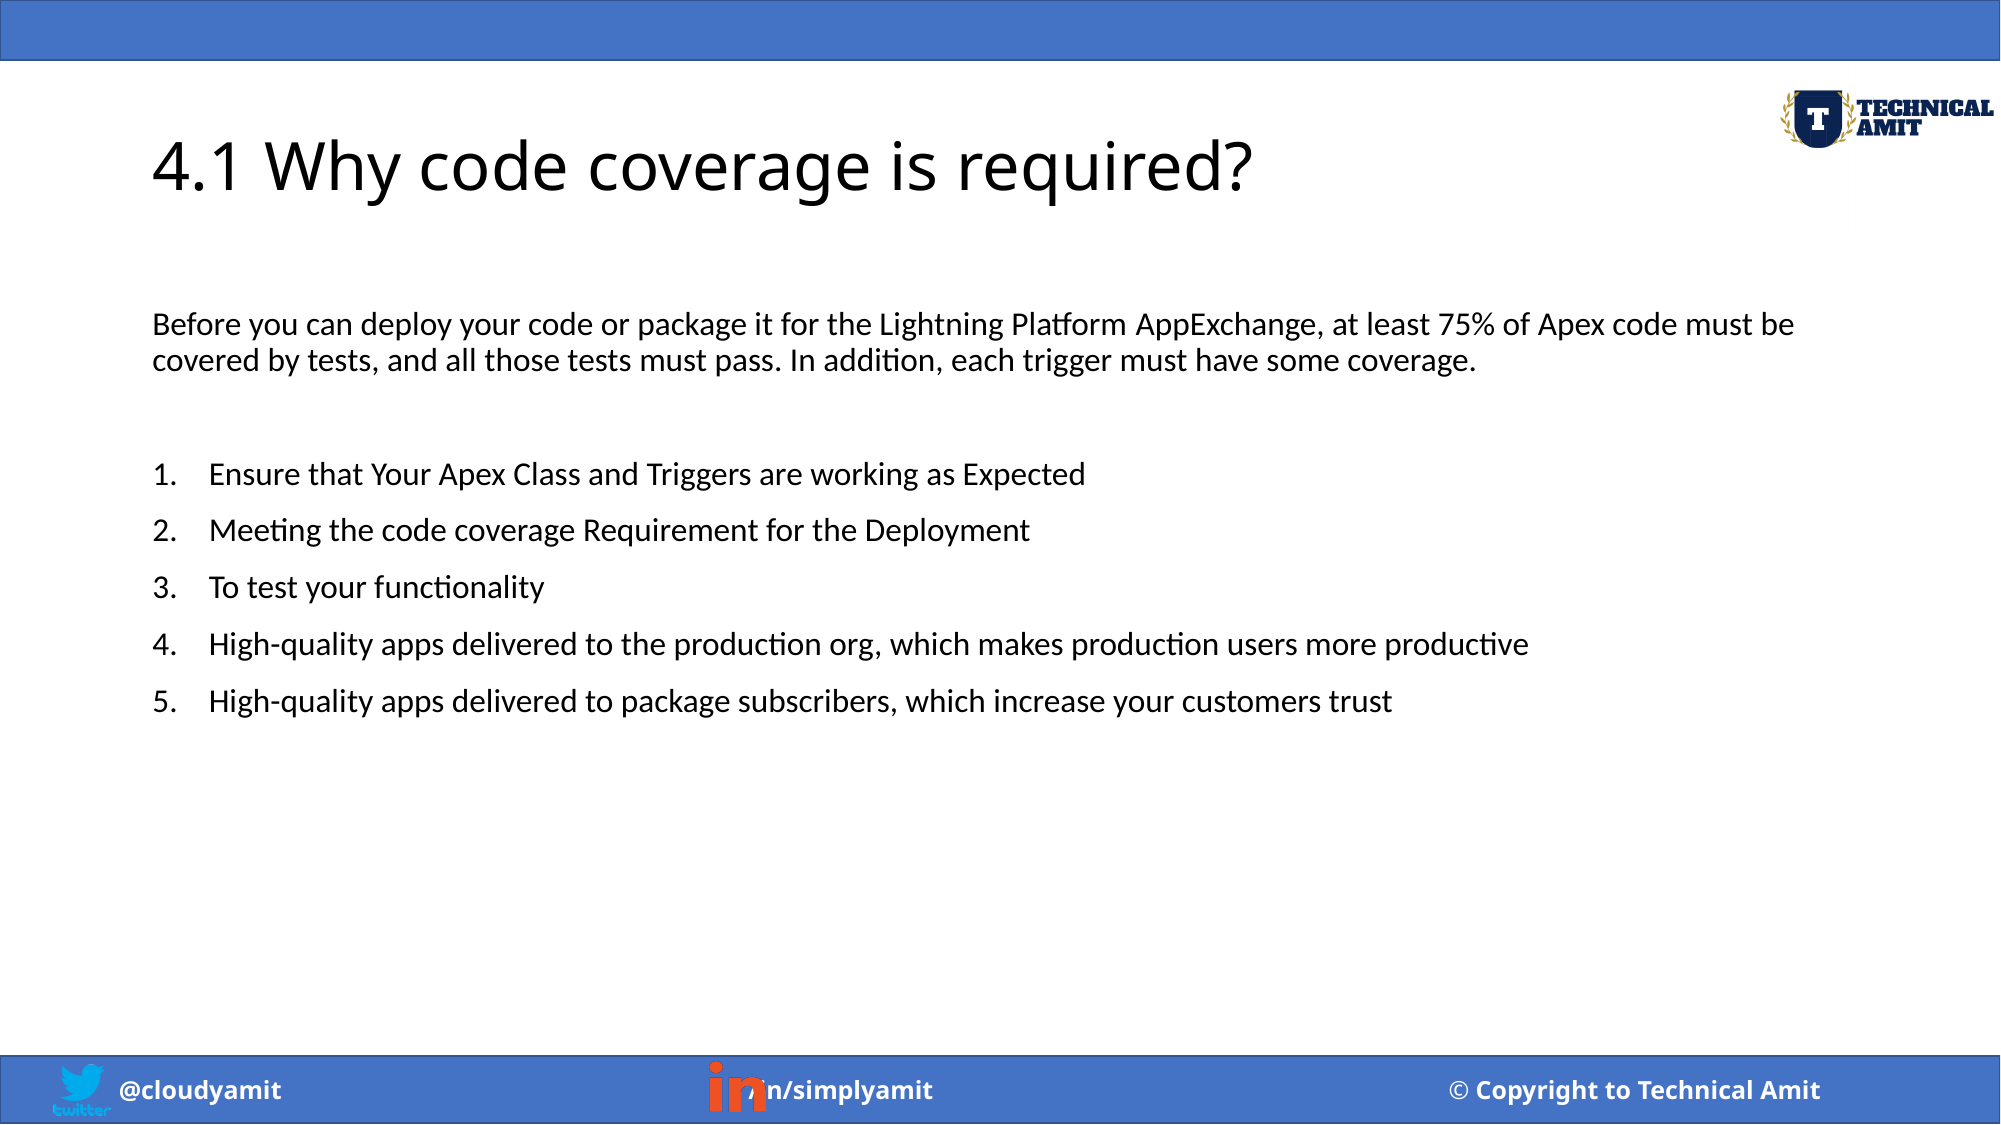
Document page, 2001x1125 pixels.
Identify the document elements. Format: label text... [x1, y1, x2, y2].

list Before you can deploy your code or package it for the Lightning Platform​ AppExchange, at least 75% of Apex code must be covered by tests, and all those tests must pass. In addition, each trigger must have some coverage. Ensure that Your Apex Class and Triggers are working as Expected Meeting the code coverage Requirement for the Deployment To test your functionality High-quality apps delivered to the production org, which makes production users more productive High-quality apps delivered to package subscribers, which increase your customers trust [137, 299, 1863, 1014]
picture [709, 1061, 766, 1112]
title 4.1 Why code coverage is required? [137, 59, 1863, 278]
picture [47, 1061, 117, 1118]
picture [1863, 61, 1997, 234]
